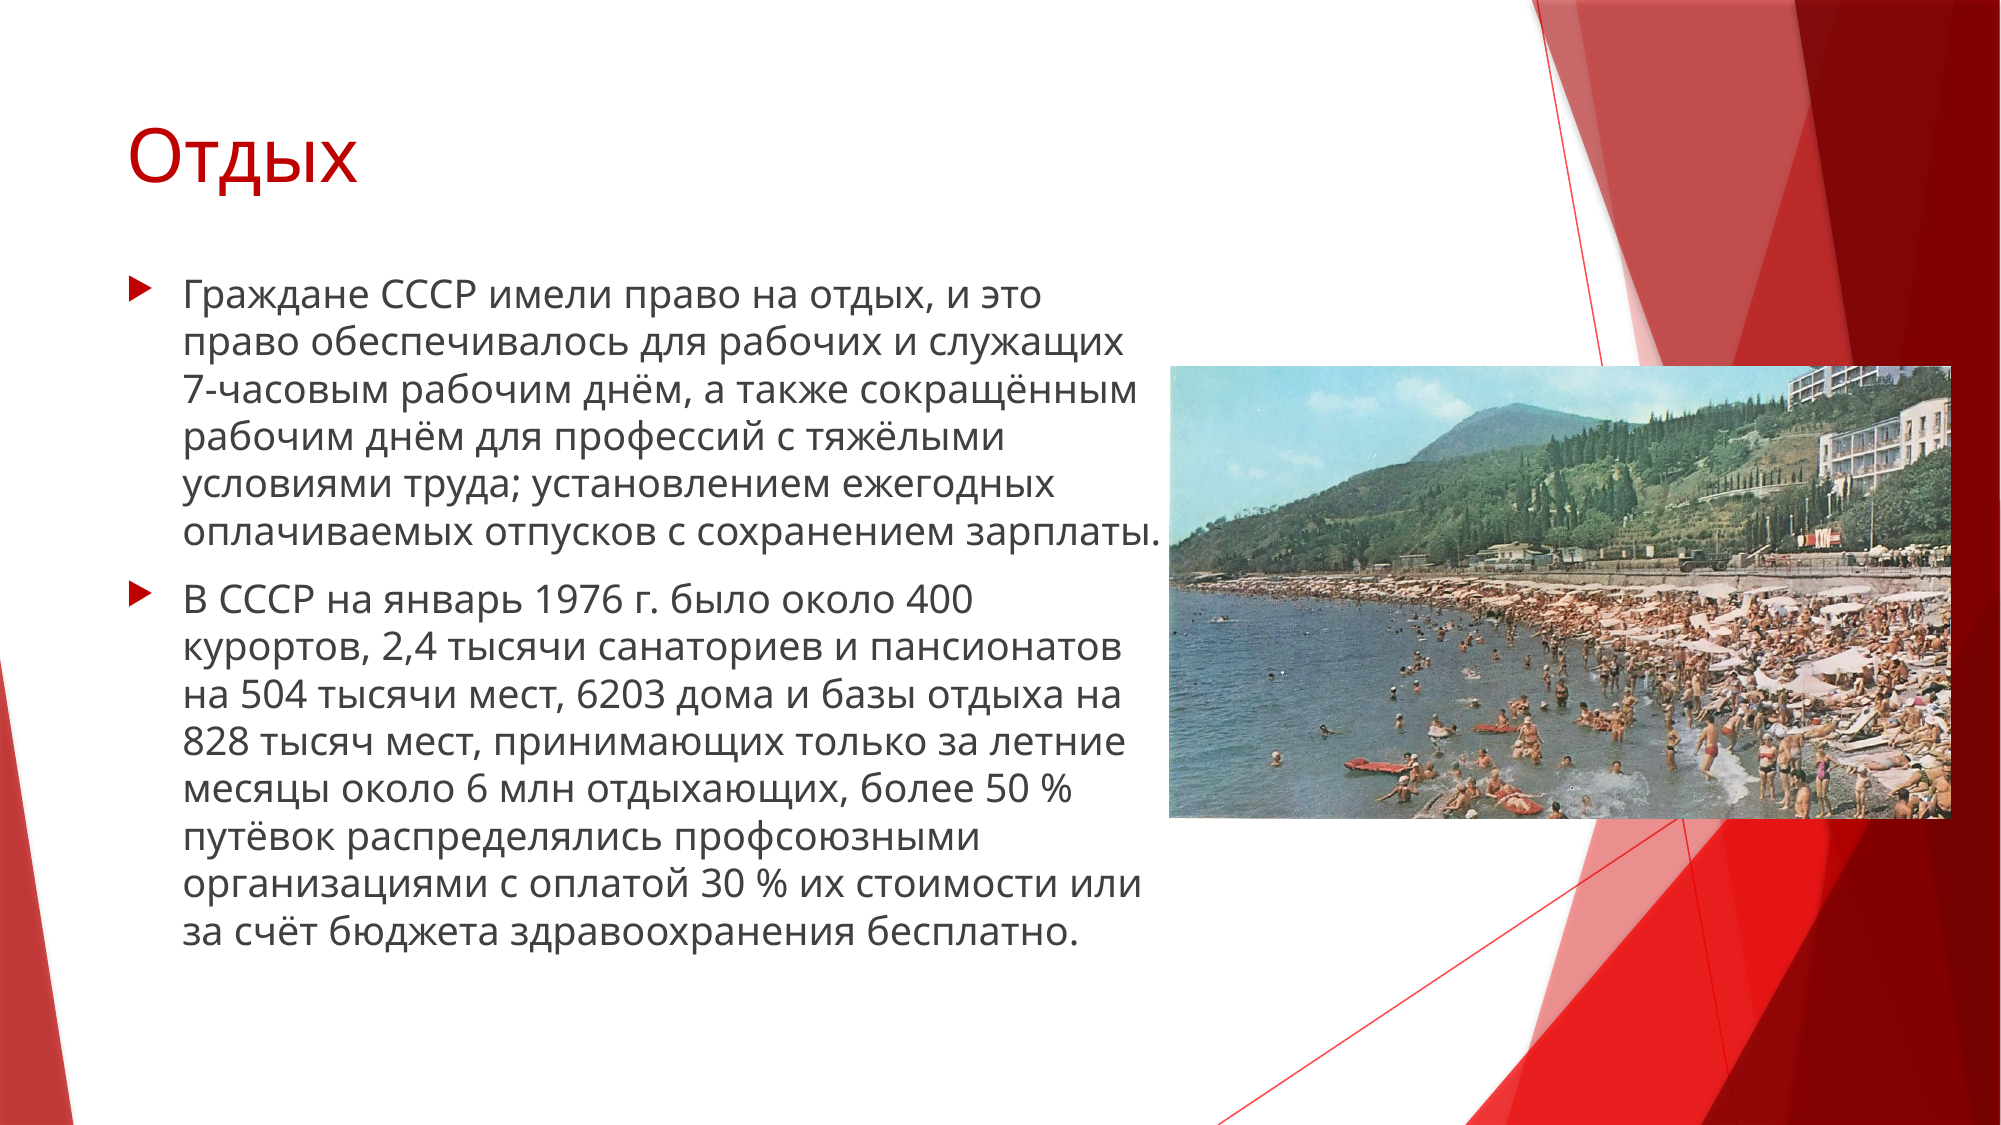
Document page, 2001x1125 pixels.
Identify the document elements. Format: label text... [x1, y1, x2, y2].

title Отдых [111, 99, 1522, 317]
picture [1169, 365, 1951, 820]
list Граждане СССР имели право на отдых, и это право обеспечивалось для рабочих и служащих 7-часовым рабочим днём, а также сокращённым рабочим днём для профессий с тяжёлыми условиями труда; установлением ежегодных оплачиваемых отпусков с сохранением зарплаты. В СССР на январь 1976 г. было около 400 курортов, 2,4 тысячи санаториев и пансионатов на 504 тысячи мест, 6203 дома и базы отдыха на 828 тысяч мест, принимающих только за летние месяцы около 6 млн отдыхающих, более 50 % путёвок распределялись профсоюзными организациями с оплатой 30 % их стоимости или за счёт бюджета здравоохранения бесплатно. [111, 261, 1184, 1125]
